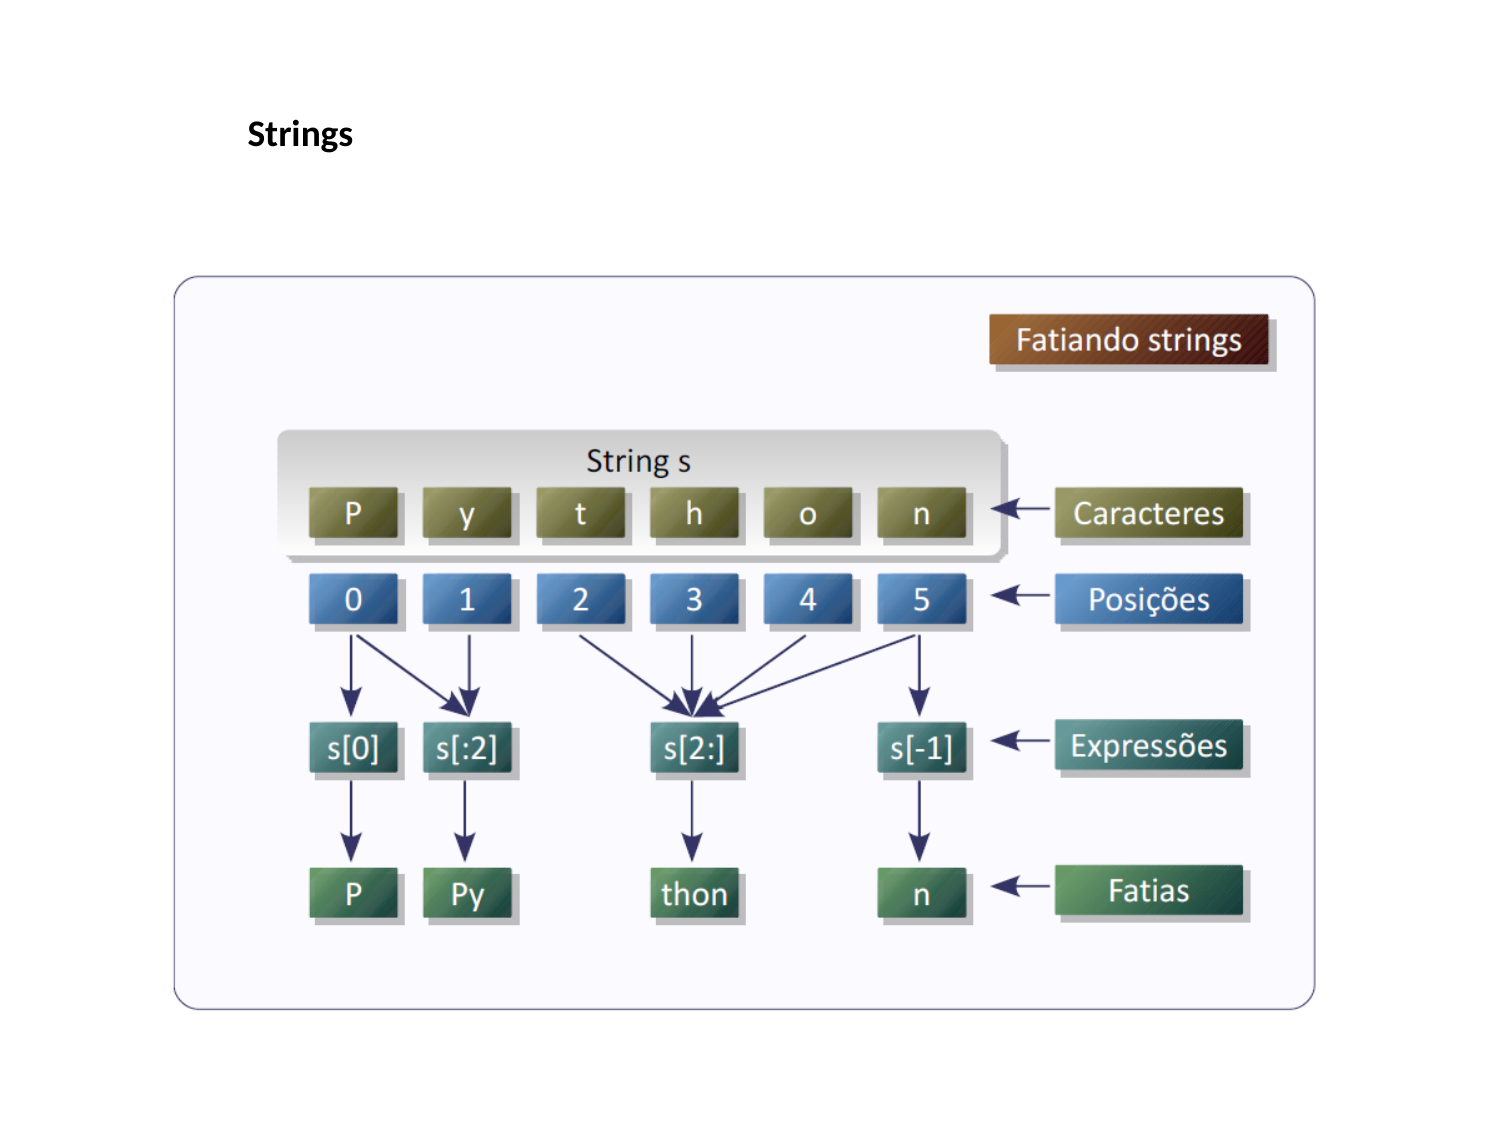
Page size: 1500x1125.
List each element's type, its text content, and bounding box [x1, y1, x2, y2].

text_box Strings [232, 101, 369, 207]
picture [160, 258, 1339, 1024]
